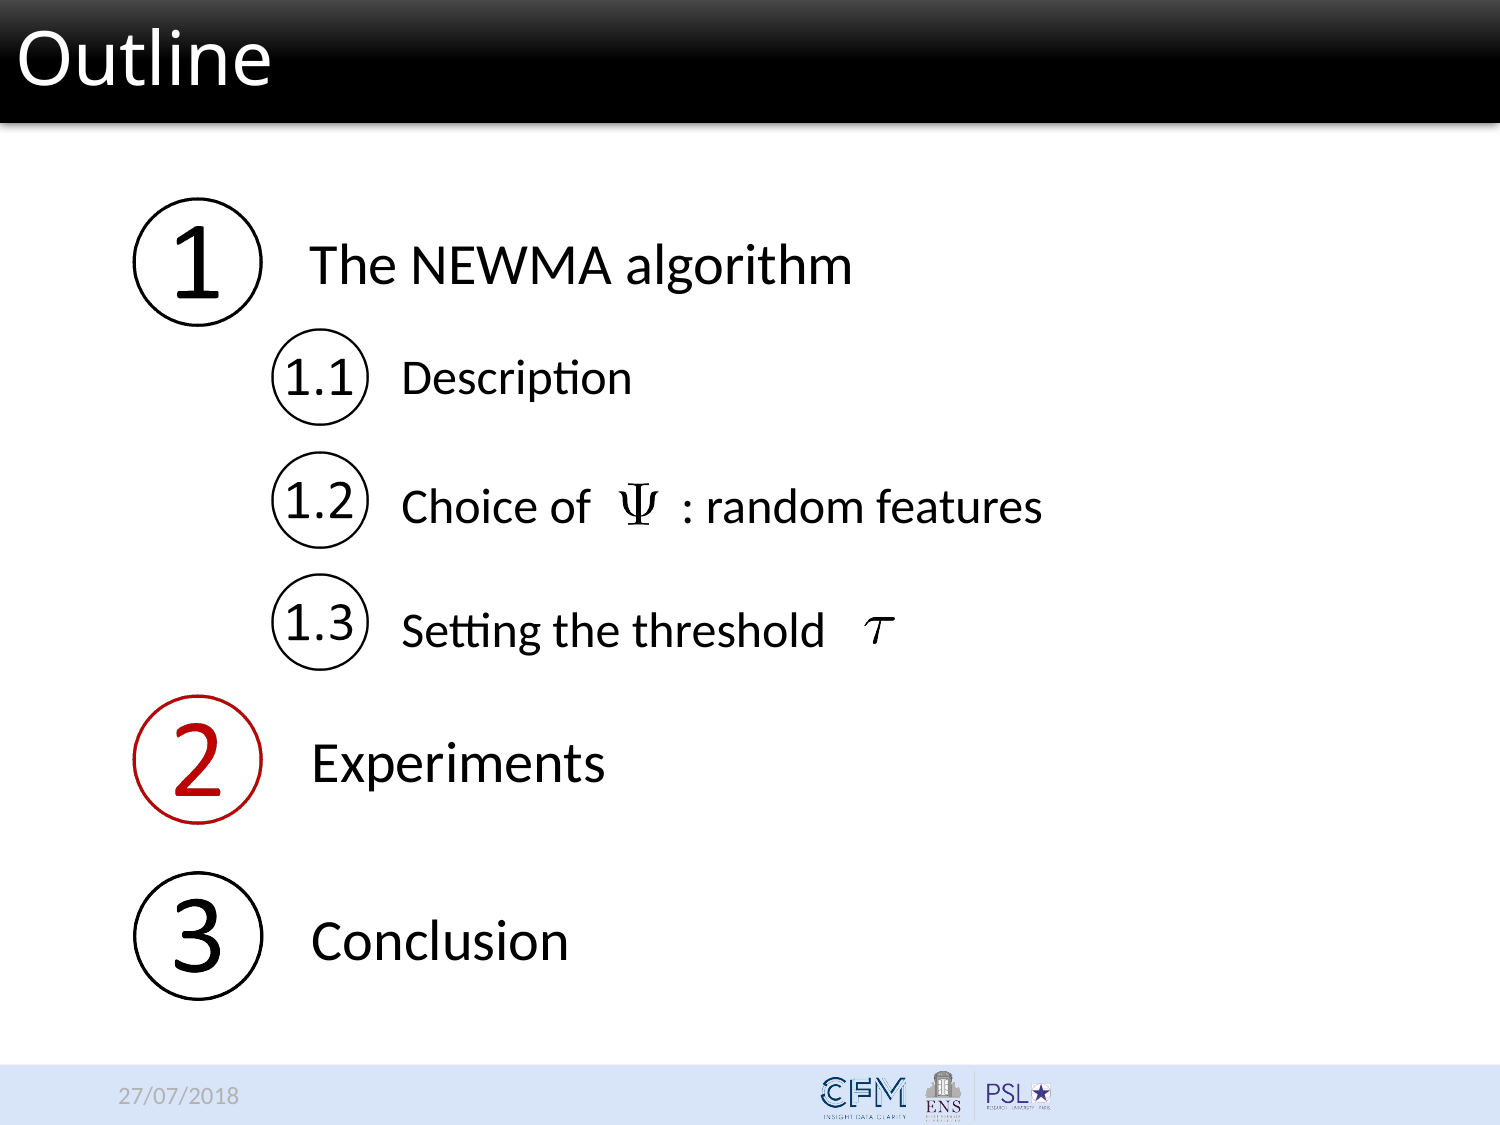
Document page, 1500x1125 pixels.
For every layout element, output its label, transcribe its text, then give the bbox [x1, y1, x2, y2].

text_box Choice of : random features [387, 466, 1290, 541]
text_box Experiments [297, 716, 622, 802]
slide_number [103, 1065, 441, 1125]
text_box Description [387, 337, 1290, 413]
picture [918, 1068, 1057, 1125]
text_box Conclusion [297, 895, 585, 980]
picture [864, 616, 895, 644]
text_box Setting the threshold [387, 589, 1290, 665]
text_box The NEWMA algorithm [295, 218, 1309, 304]
picture [618, 483, 659, 525]
picture [108, 173, 387, 1027]
picture [816, 1073, 911, 1122]
title Outline [0, 1, 1294, 121]
